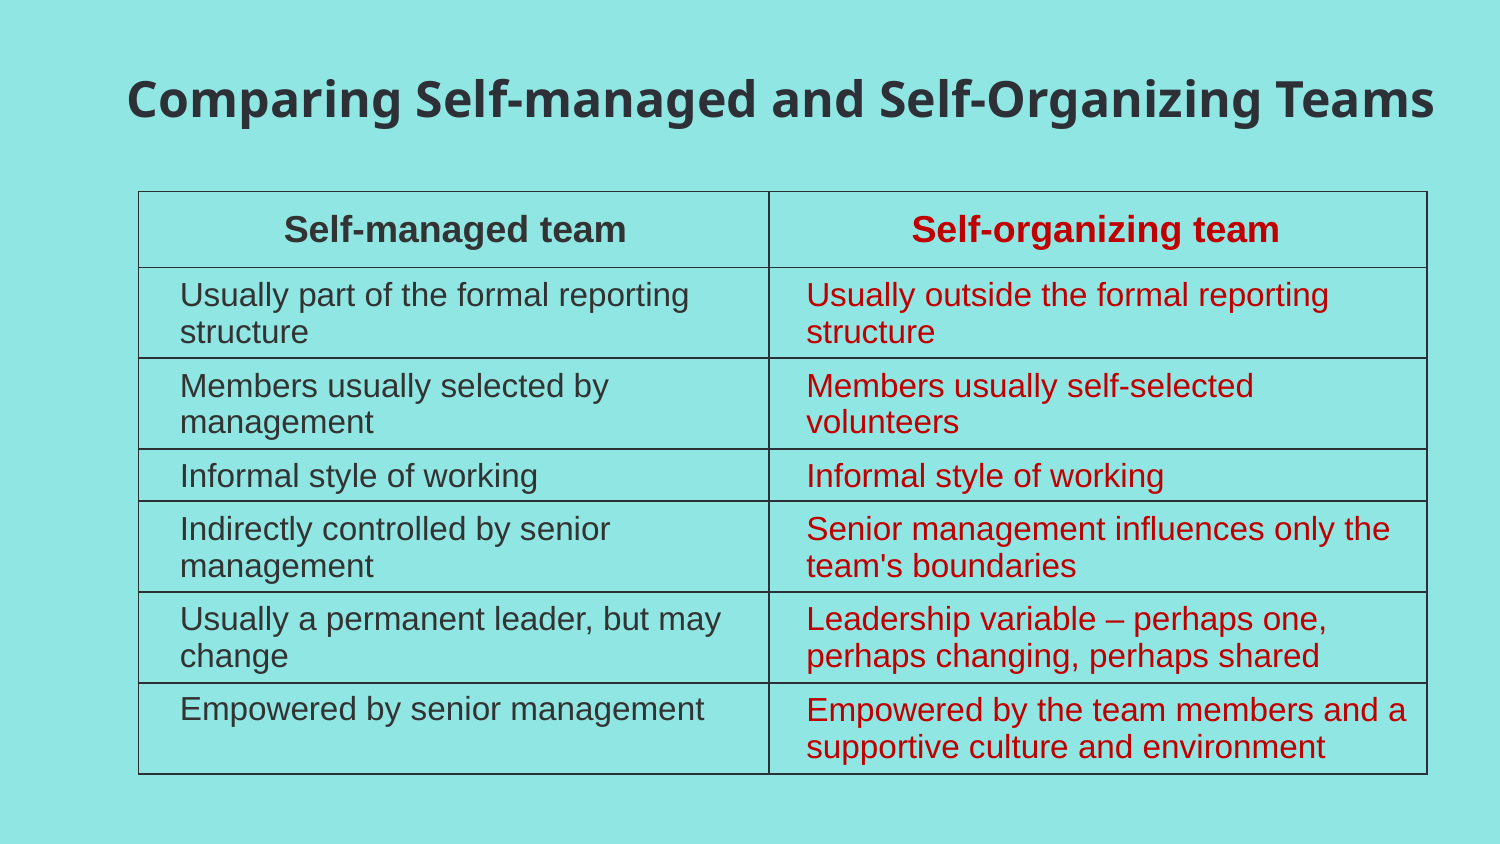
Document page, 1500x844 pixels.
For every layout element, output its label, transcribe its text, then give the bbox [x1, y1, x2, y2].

table_cell Usually outside the formal reporting structure [770, 268, 1426, 357]
table_cell Members usually self-selected volunteers [770, 359, 1426, 448]
table_header Self-managed team [139, 192, 768, 267]
table_cell Leadership variable – perhaps one, perhaps changing, perhaps shared [770, 593, 1426, 682]
table_cell Informal style of working [139, 450, 768, 500]
table_cell Members usually selected by management [139, 359, 768, 448]
text_box Comparing Self-managed and Self-Organizing Teams [111, 59, 1455, 135]
table_cell Empowered by senior management [139, 684, 768, 773]
table_cell Informal style of working [770, 450, 1426, 500]
table_cell Senior management influences only the team's boundaries [770, 502, 1426, 591]
table_header Self-organizing team [770, 192, 1426, 267]
table_cell Indirectly controlled by senior management [139, 502, 768, 591]
table_cell Empowered by the team members and a supportive culture and environment [770, 684, 1426, 773]
table_cell Usually part of the formal reporting structure [139, 268, 768, 357]
table_cell Usually a permanent leader, but may change [139, 593, 768, 682]
